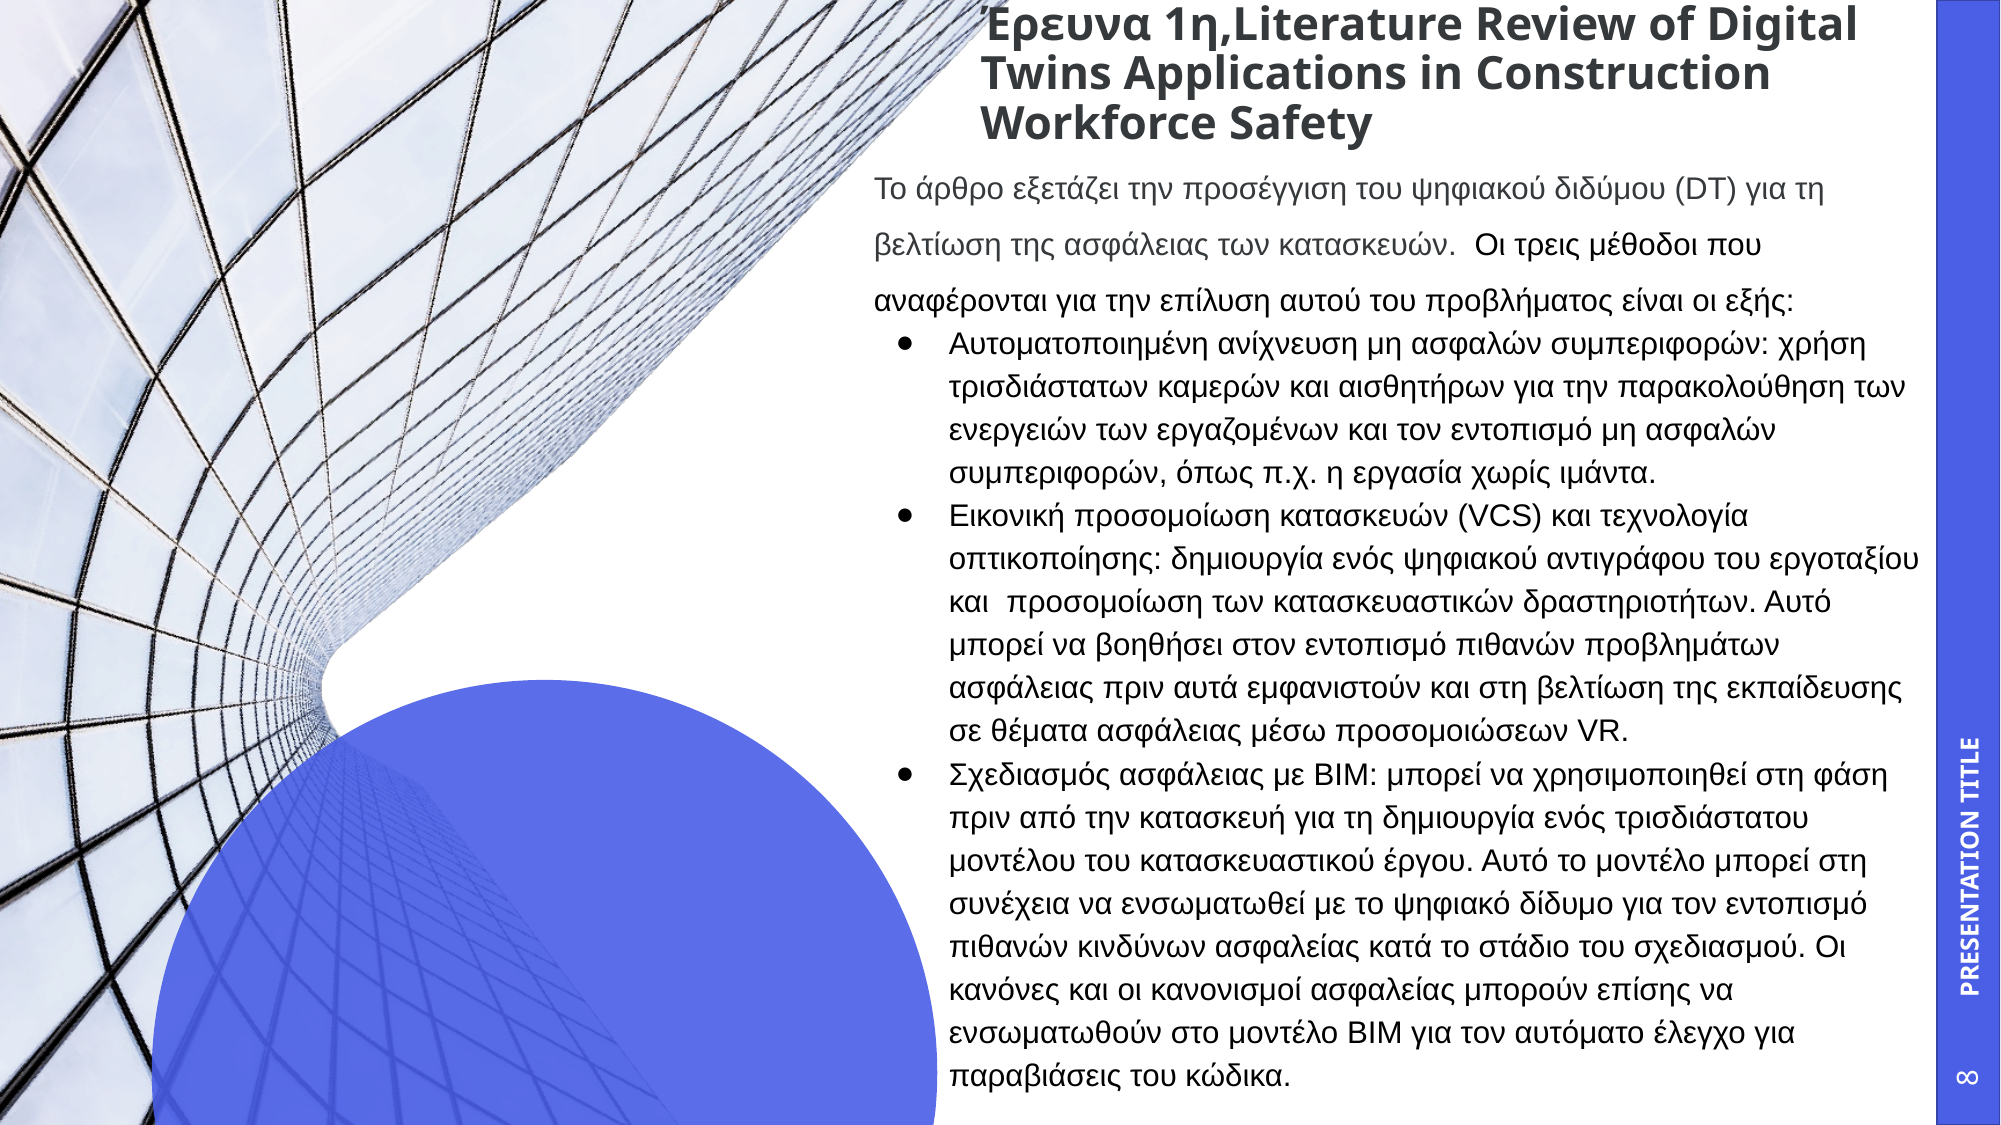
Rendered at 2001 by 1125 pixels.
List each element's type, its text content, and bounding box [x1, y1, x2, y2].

title Έρευνα 1η,Literature Review of Digital Twins Applications in Construction Workforce Safety [980, 0, 1924, 149]
footer PRESENTATION TITLE [1937, 0, 2000, 1032]
slide_number ‹#› [1937, 1032, 2000, 1125]
picture [0, 0, 980, 1059]
subtitle Το άρθρο εξετάζει την προσέγγιση του ψηφιακού διδύμου (DT) για τη βελτίωση της ασφάλειας των κατασκευών. Οι τρεις μέθοδοι που αναφέρονται για την επίλυση αυτού του προβλήματος είναι οι εξής: Αυτοματοποιημένη ανίχνευση μη ασφαλών συμπεριφορών: χρήση τρισδιάστατων καμερών και αισθητήρων για την παρακολούθηση των ενεργειών των εργαζομένων και τον εντοπισμό μη ασφαλών συμπεριφορών, όπως π.χ. η εργασία χωρίς ιμάντα. Εικονική προσομοίωση κατασκευών (VCS) και τεχνολογία οπτικοποίησης: δημιουργία ενός ψηφιακού αντιγράφου του εργοταξίου και προσομοίωση των κατασκευαστικών δραστηριοτήτων. Αυτό μπορεί να βοηθήσει στον εντοπισμό πιθανών προβλημάτων ασφάλειας πριν αυτά εμφανιστούν και στη βελτίωση της εκπαίδευσης σε θέματα ασφάλειας μέσω προσομοιώσεων VR. Σχεδιασμός ασφάλειας με BIM: μπορεί να χρησιμοποιηθεί στη φάση πριν από την κατασκευή για τη δημιουργία ενός τρισδιάστατου μοντέλου του κατασκευαστικού έργου. Αυτό το μοντέλο μπορεί στη συνέχεια να ενσωματωθεί με το ψηφιακό δίδυμο για τον εντοπισμό πιθανών κινδύνων ασφαλείας κατά το στάδιο του σχεδιασμού. Οι κανόνες και οι κανονισμοί ασφαλείας μπορούν επίσης να ενσωματωθούν στο μοντέλο BIM για τον αυτόματο έλεγχο για παραβιάσεις του κώδικα. [873, 149, 1924, 1125]
